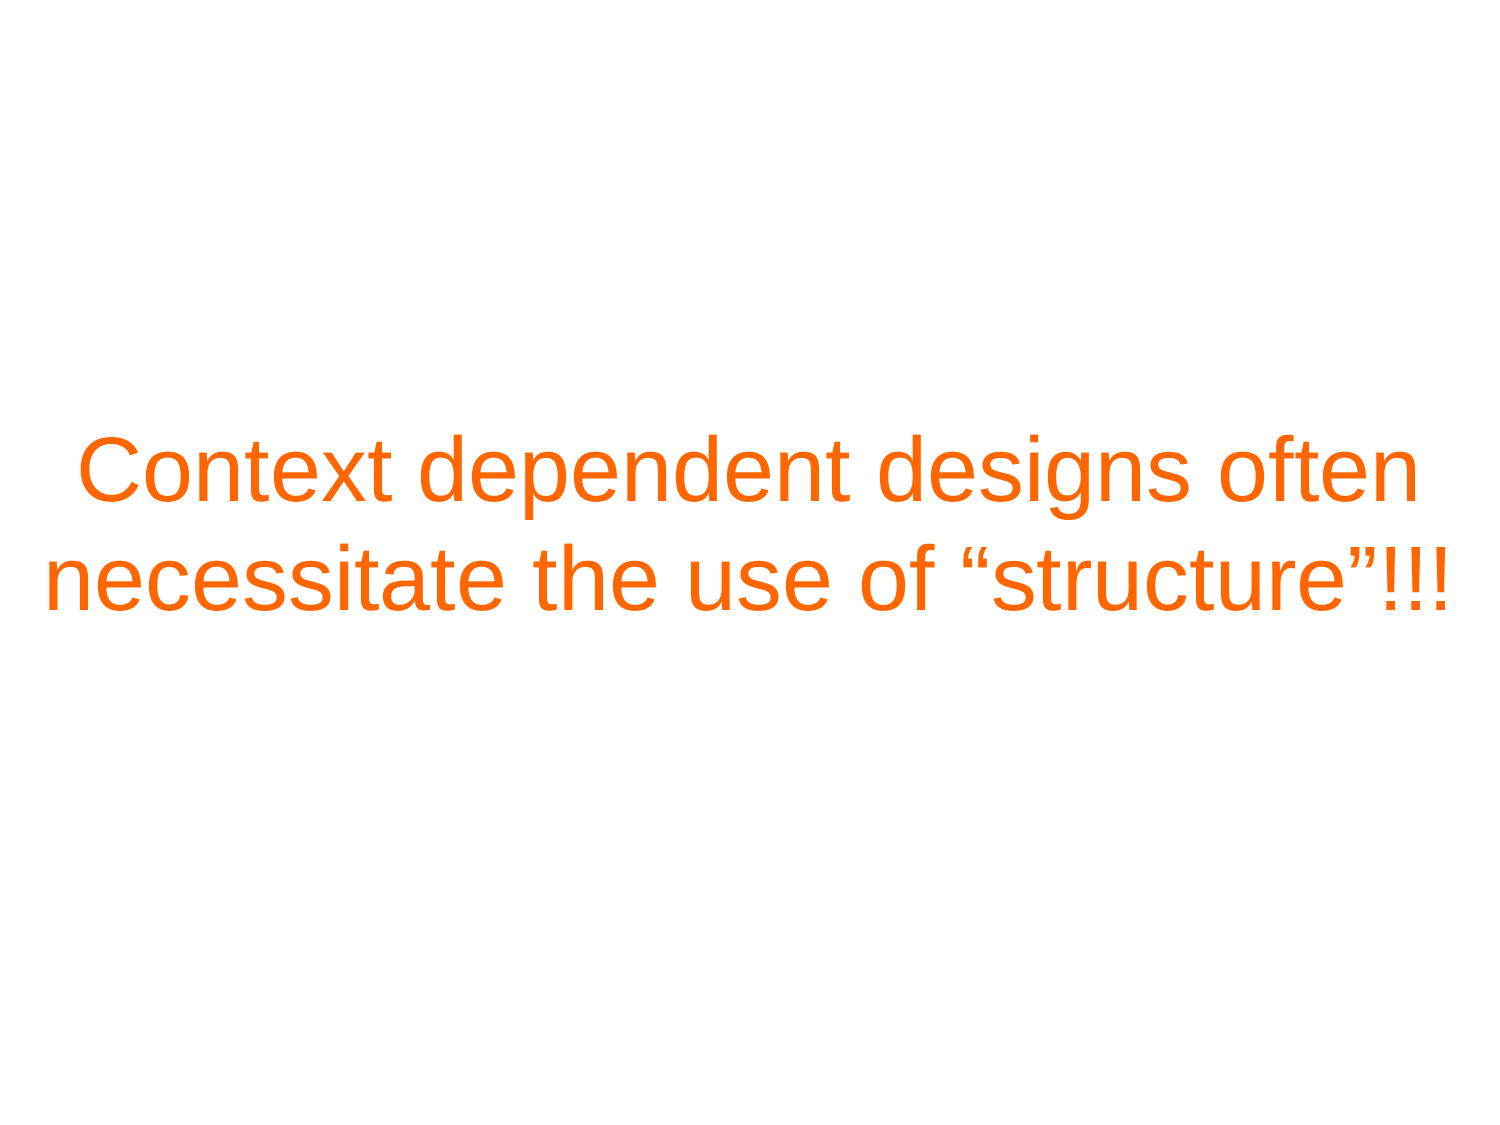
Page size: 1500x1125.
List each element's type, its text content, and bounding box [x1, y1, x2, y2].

text_box Context dependent designs often necessitate the use of “structure”!!! [0, 425, 1500, 613]
